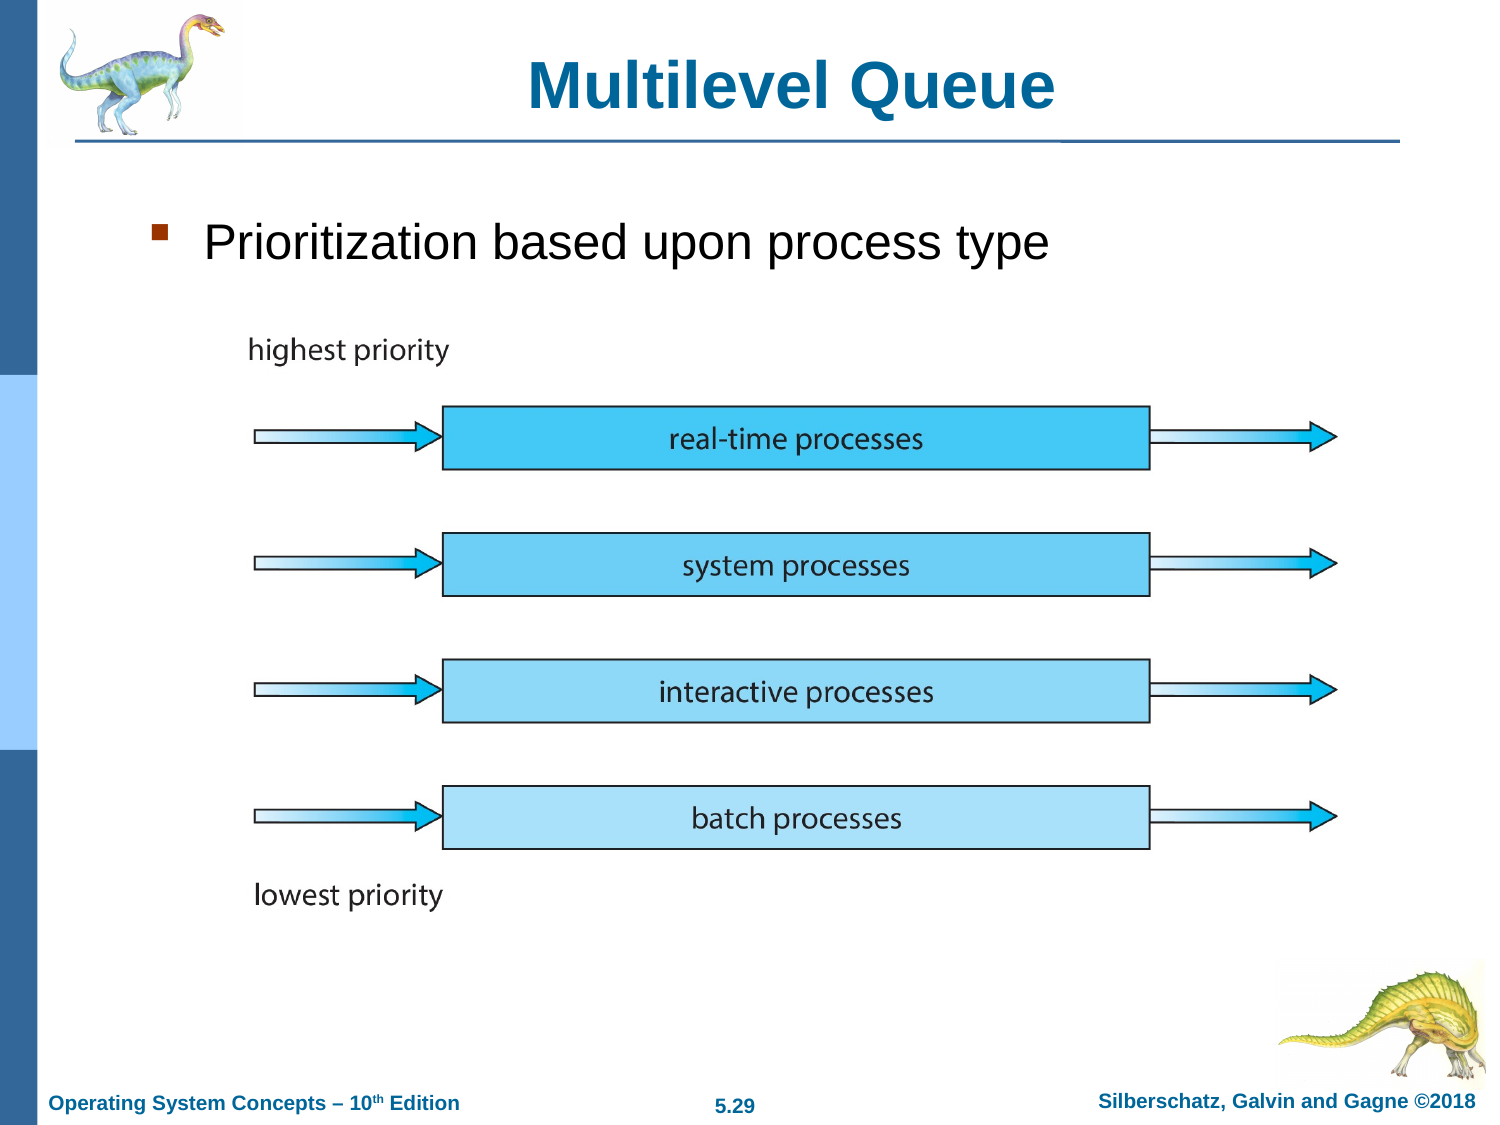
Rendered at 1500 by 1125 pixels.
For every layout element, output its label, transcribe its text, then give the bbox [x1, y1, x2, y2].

picture [1275, 959, 1486, 1090]
list Prioritization based upon process type [132, 202, 1400, 946]
title Multilevel Queue [146, 35, 1439, 130]
picture [46, 0, 243, 149]
picture [247, 333, 1338, 914]
